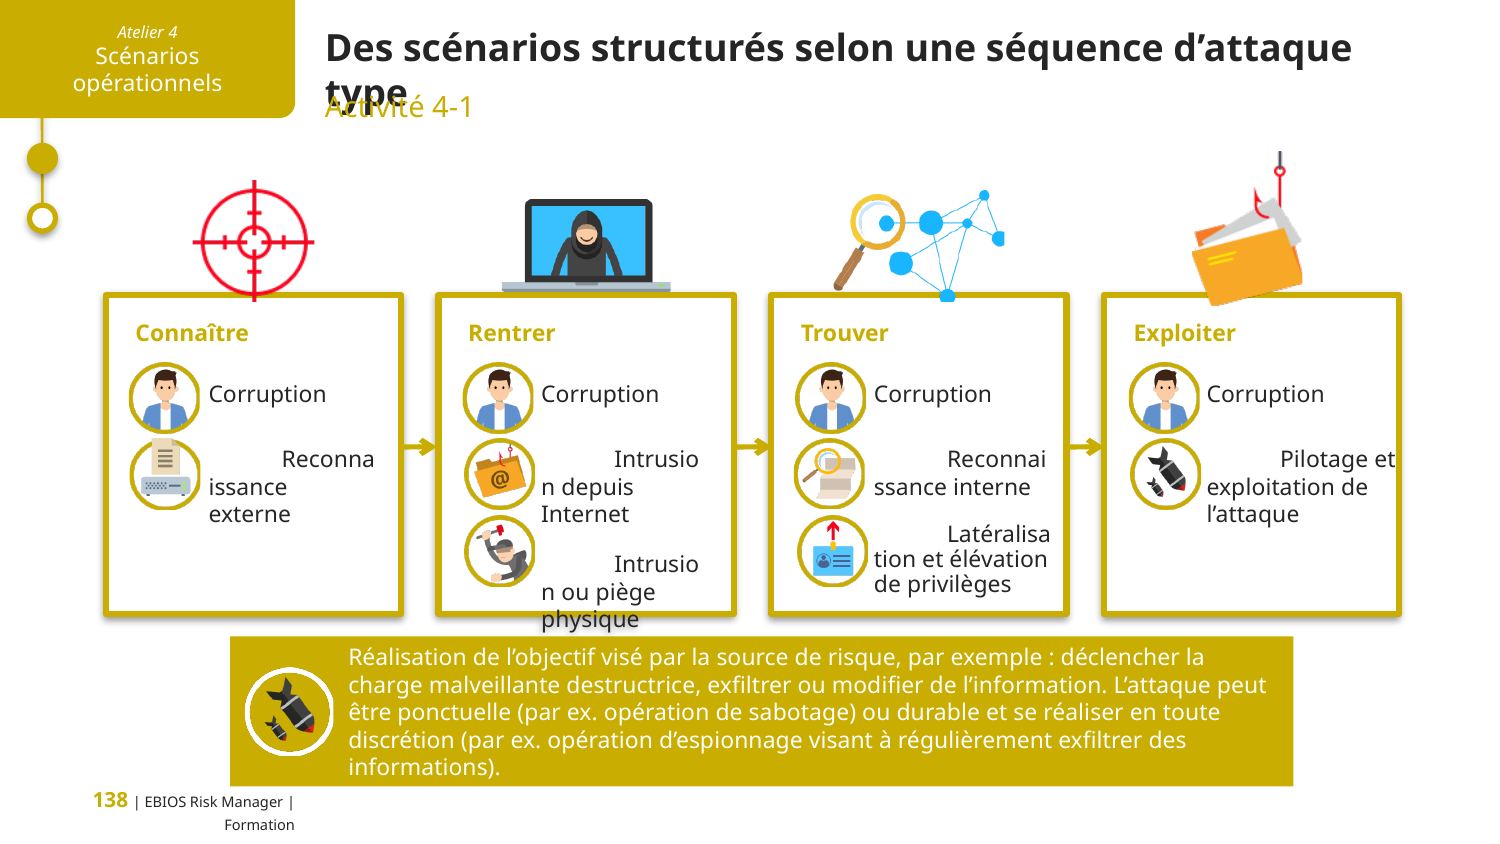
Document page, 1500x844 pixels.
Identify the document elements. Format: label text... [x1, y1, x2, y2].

picture [462, 361, 534, 434]
picture [833, 190, 1005, 303]
text_box Des scénarios structurés selon une séquence d’attaque type [324, 23, 1447, 114]
text_box Connaître Corruption Reconnaissance externe [105, 294, 402, 615]
picture [793, 437, 865, 510]
picture [501, 199, 671, 292]
picture [244, 667, 334, 757]
text_box Réalisation de l’objectif visé par la source de risque, par exemple : déclencher la charge malveillante destructrice, exfiltrer ou modifier de l’information. L’attaque peut être ponctuelle (par ex. opération de sabotage) ou durable et se réaliser en toute discrétion (par ex. opération d’espionnage visant à régulièrement exfiltrer des informations). [228, 634, 1296, 788]
text_box Trouver Corruption Reconnaissance interne Latéralisation et élévation de privilèges [770, 294, 1067, 615]
text_box Rentrer Corruption Intrusion depuis Internet Intrusion ou piège physique [438, 294, 735, 615]
text_box Exploiter Corruption Pilotage et exploitation de l’attaque [1103, 294, 1400, 615]
picture [1191, 150, 1303, 306]
picture [192, 179, 315, 303]
picture [1128, 361, 1200, 434]
picture [463, 437, 536, 510]
picture [128, 361, 200, 434]
text_box Activité 4-1 [324, 88, 1381, 124]
picture [796, 515, 869, 587]
picture [463, 515, 536, 587]
picture [1129, 437, 1202, 510]
picture [129, 438, 201, 511]
picture [794, 361, 867, 434]
